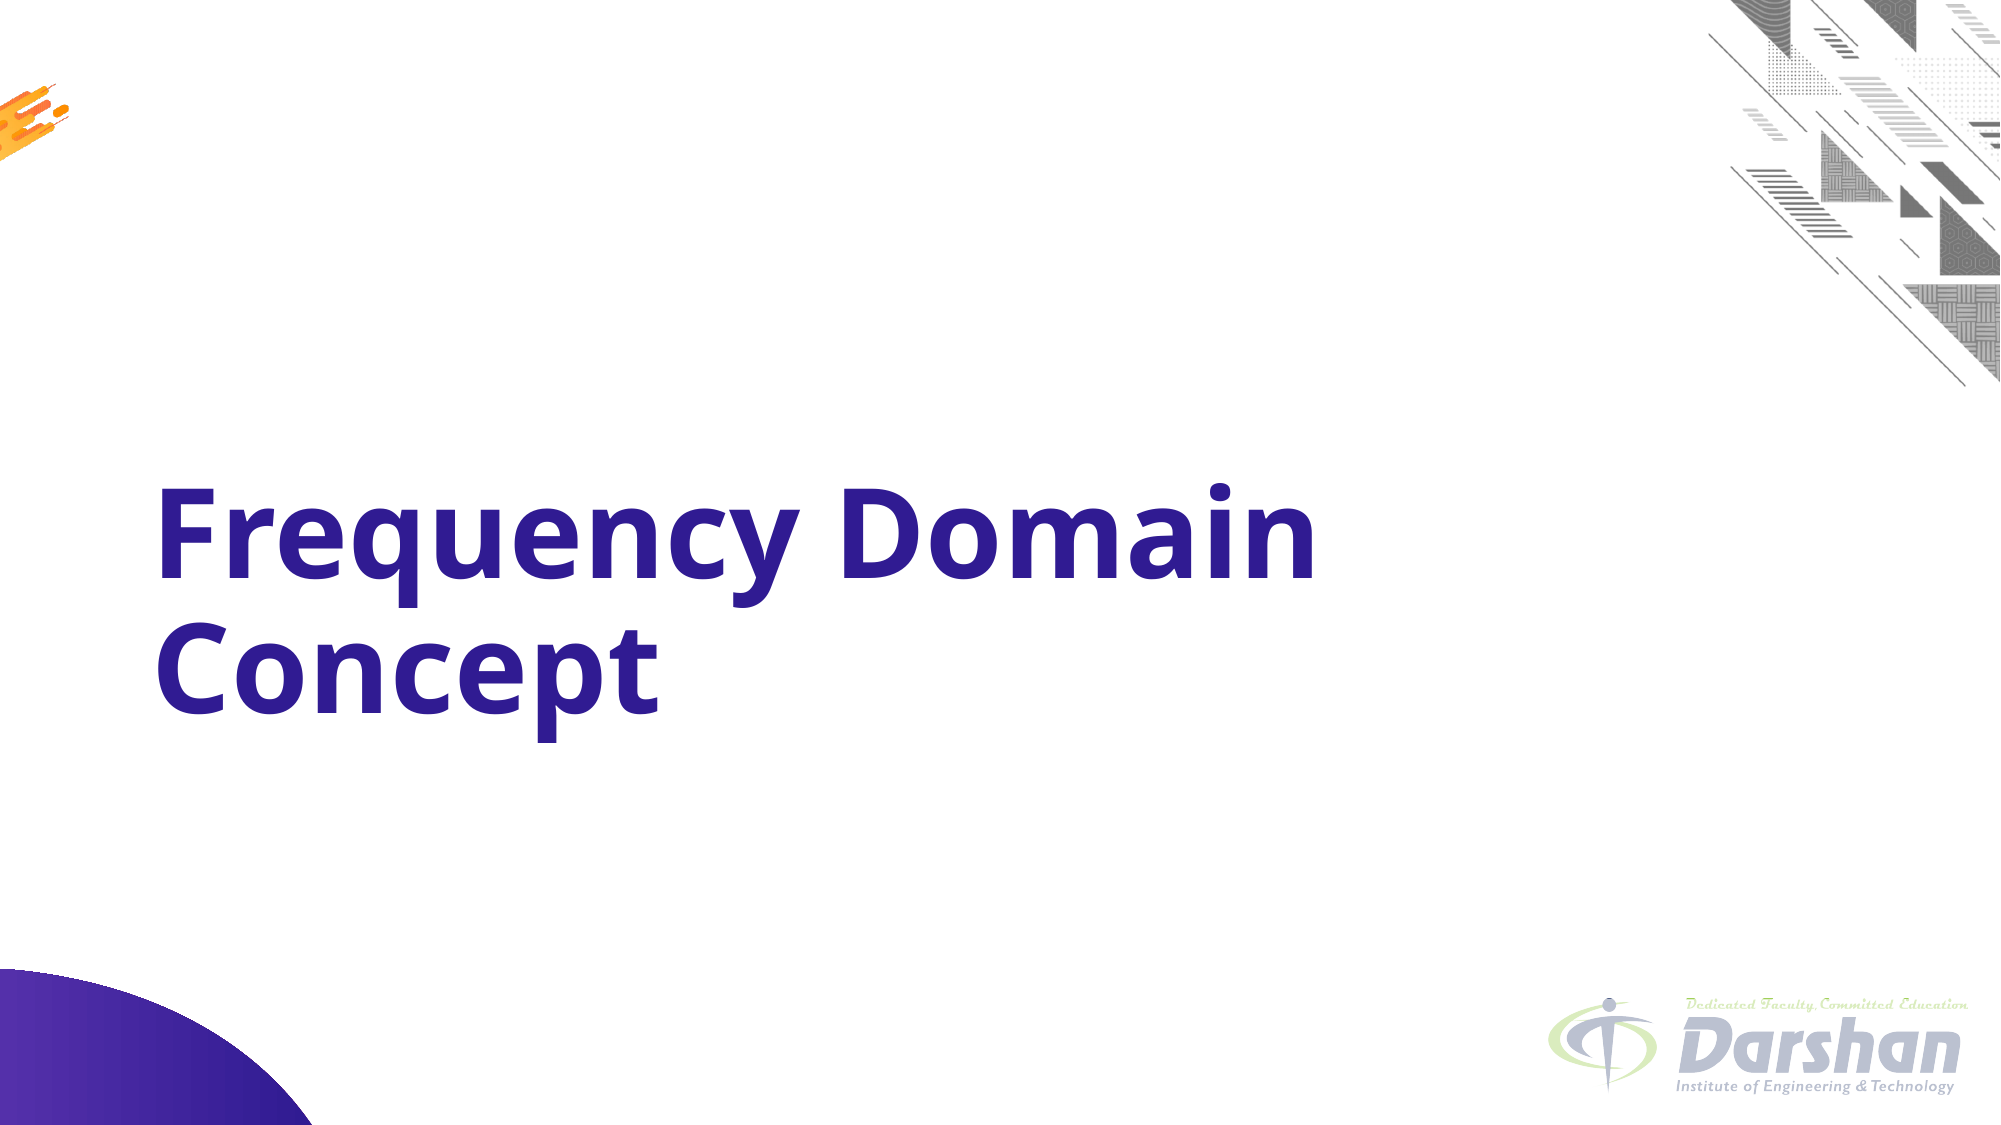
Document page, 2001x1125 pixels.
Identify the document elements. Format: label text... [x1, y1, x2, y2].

title Frequency Domain Concept [136, 280, 1862, 749]
picture [0, 65, 90, 193]
